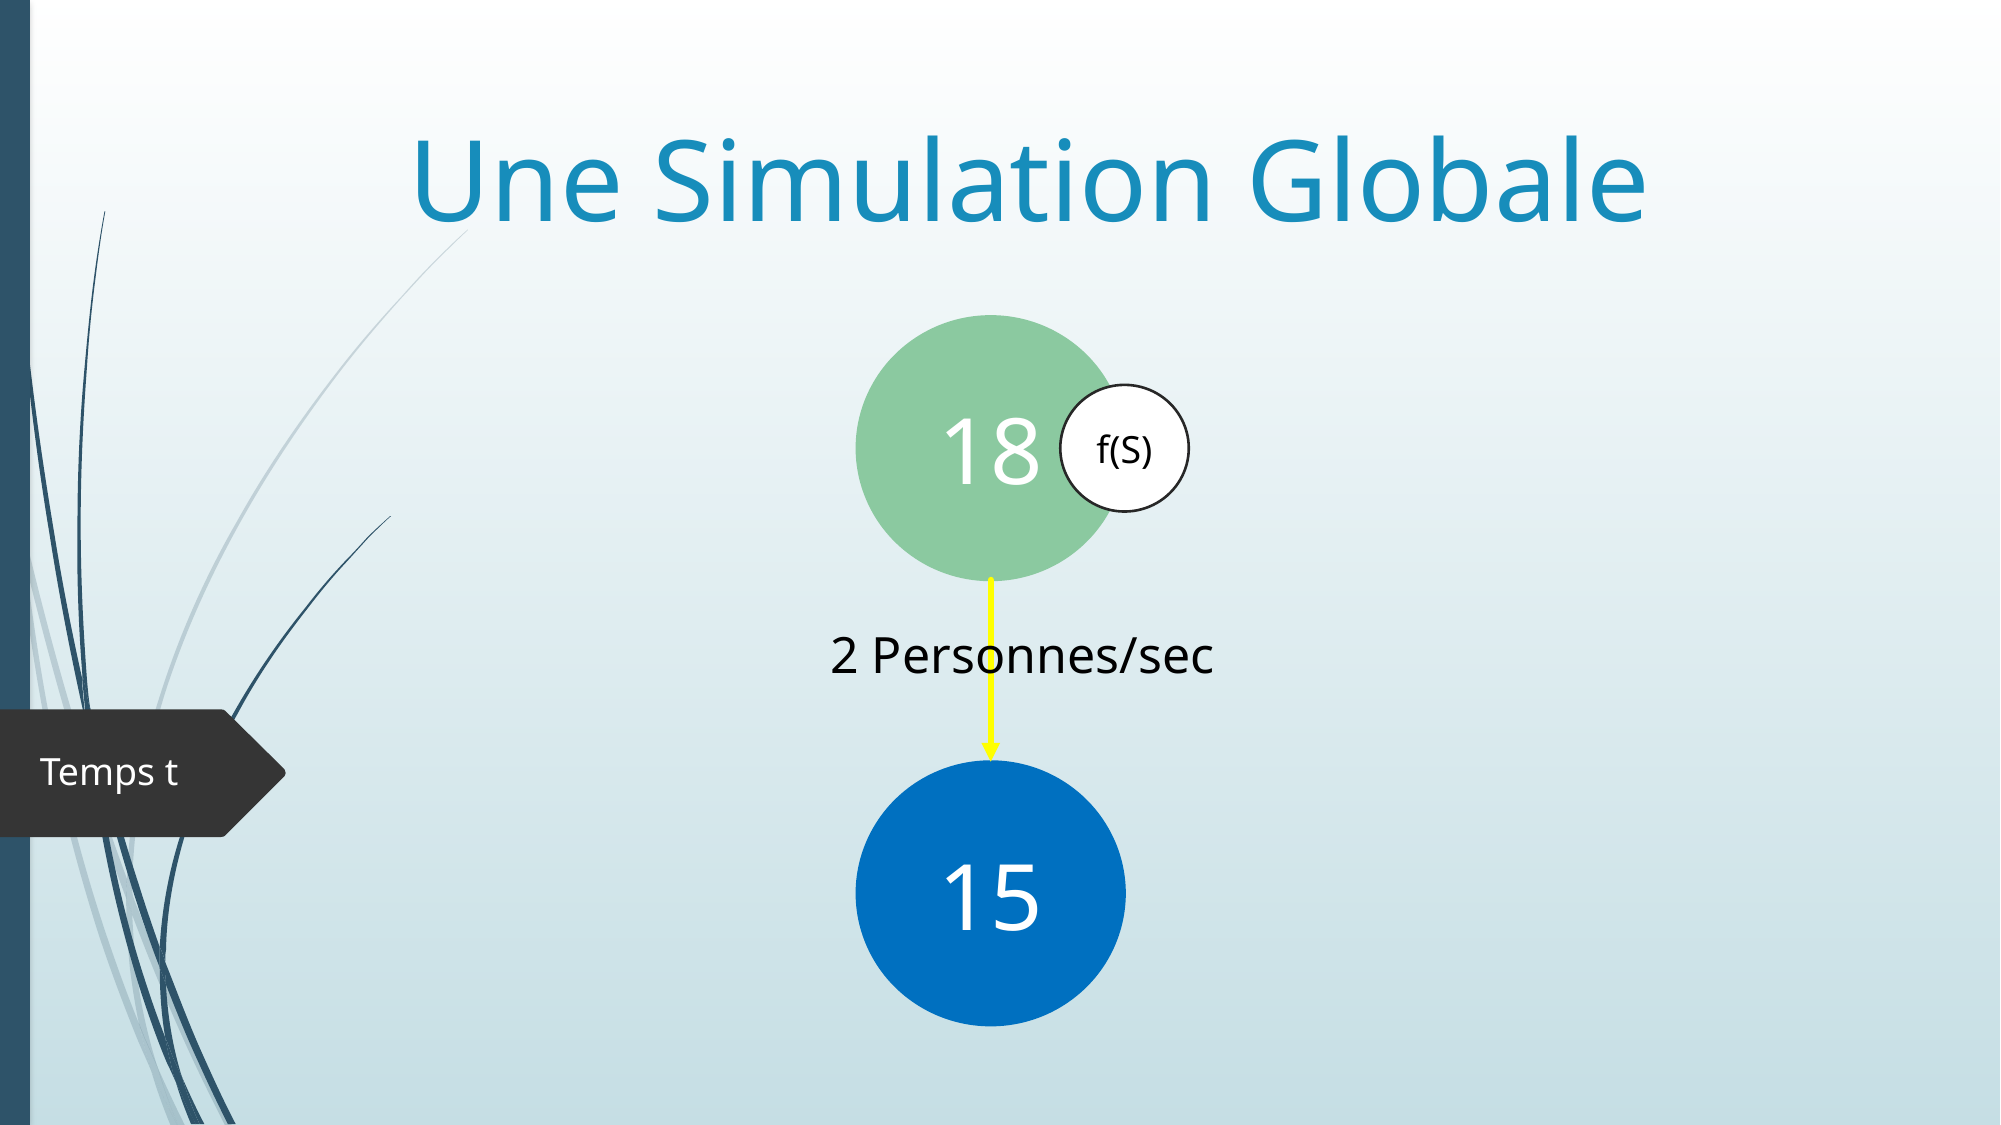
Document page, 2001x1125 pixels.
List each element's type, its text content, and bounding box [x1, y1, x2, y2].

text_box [856, 316, 1125, 1026]
text_box 2 Personnes/sec [815, 616, 851, 692]
text_box 2 Personnes/sec [1129, 616, 1307, 692]
text_box Une Simulation Globale [393, 41, 1856, 252]
text_box f(S) [1129, 383, 1191, 513]
text_box Temps t [24, 740, 254, 801]
text_box [387, 43, 1888, 435]
